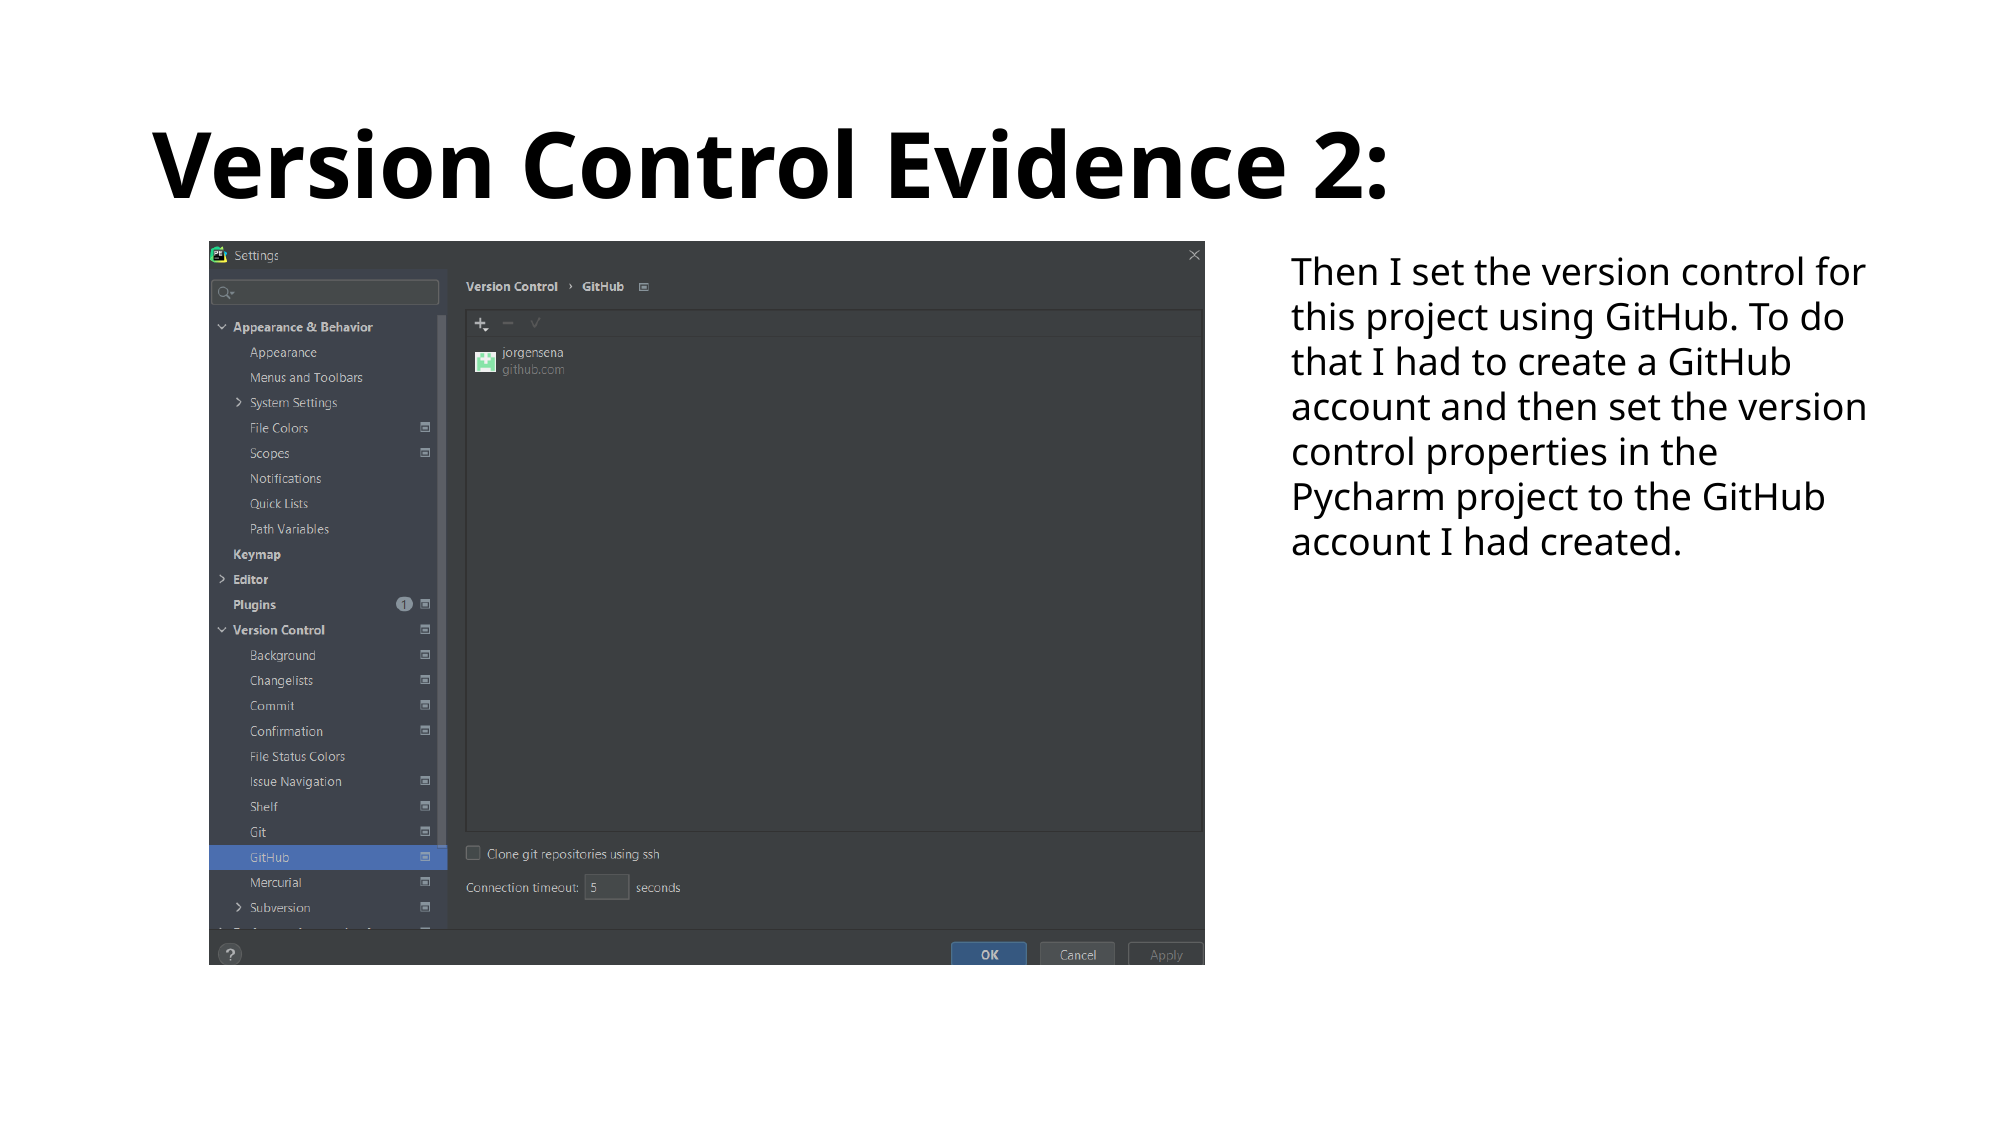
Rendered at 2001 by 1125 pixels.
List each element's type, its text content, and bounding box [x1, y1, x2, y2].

title Version Control Evidence 2: [137, 59, 1863, 278]
picture [209, 241, 1205, 965]
text_box Then I set the version control for this project using GitHub. To do that I had to create a GitHub account and then set the version control properties in the Pycharm project to the GitHub account I had created. [1276, 241, 1899, 571]
